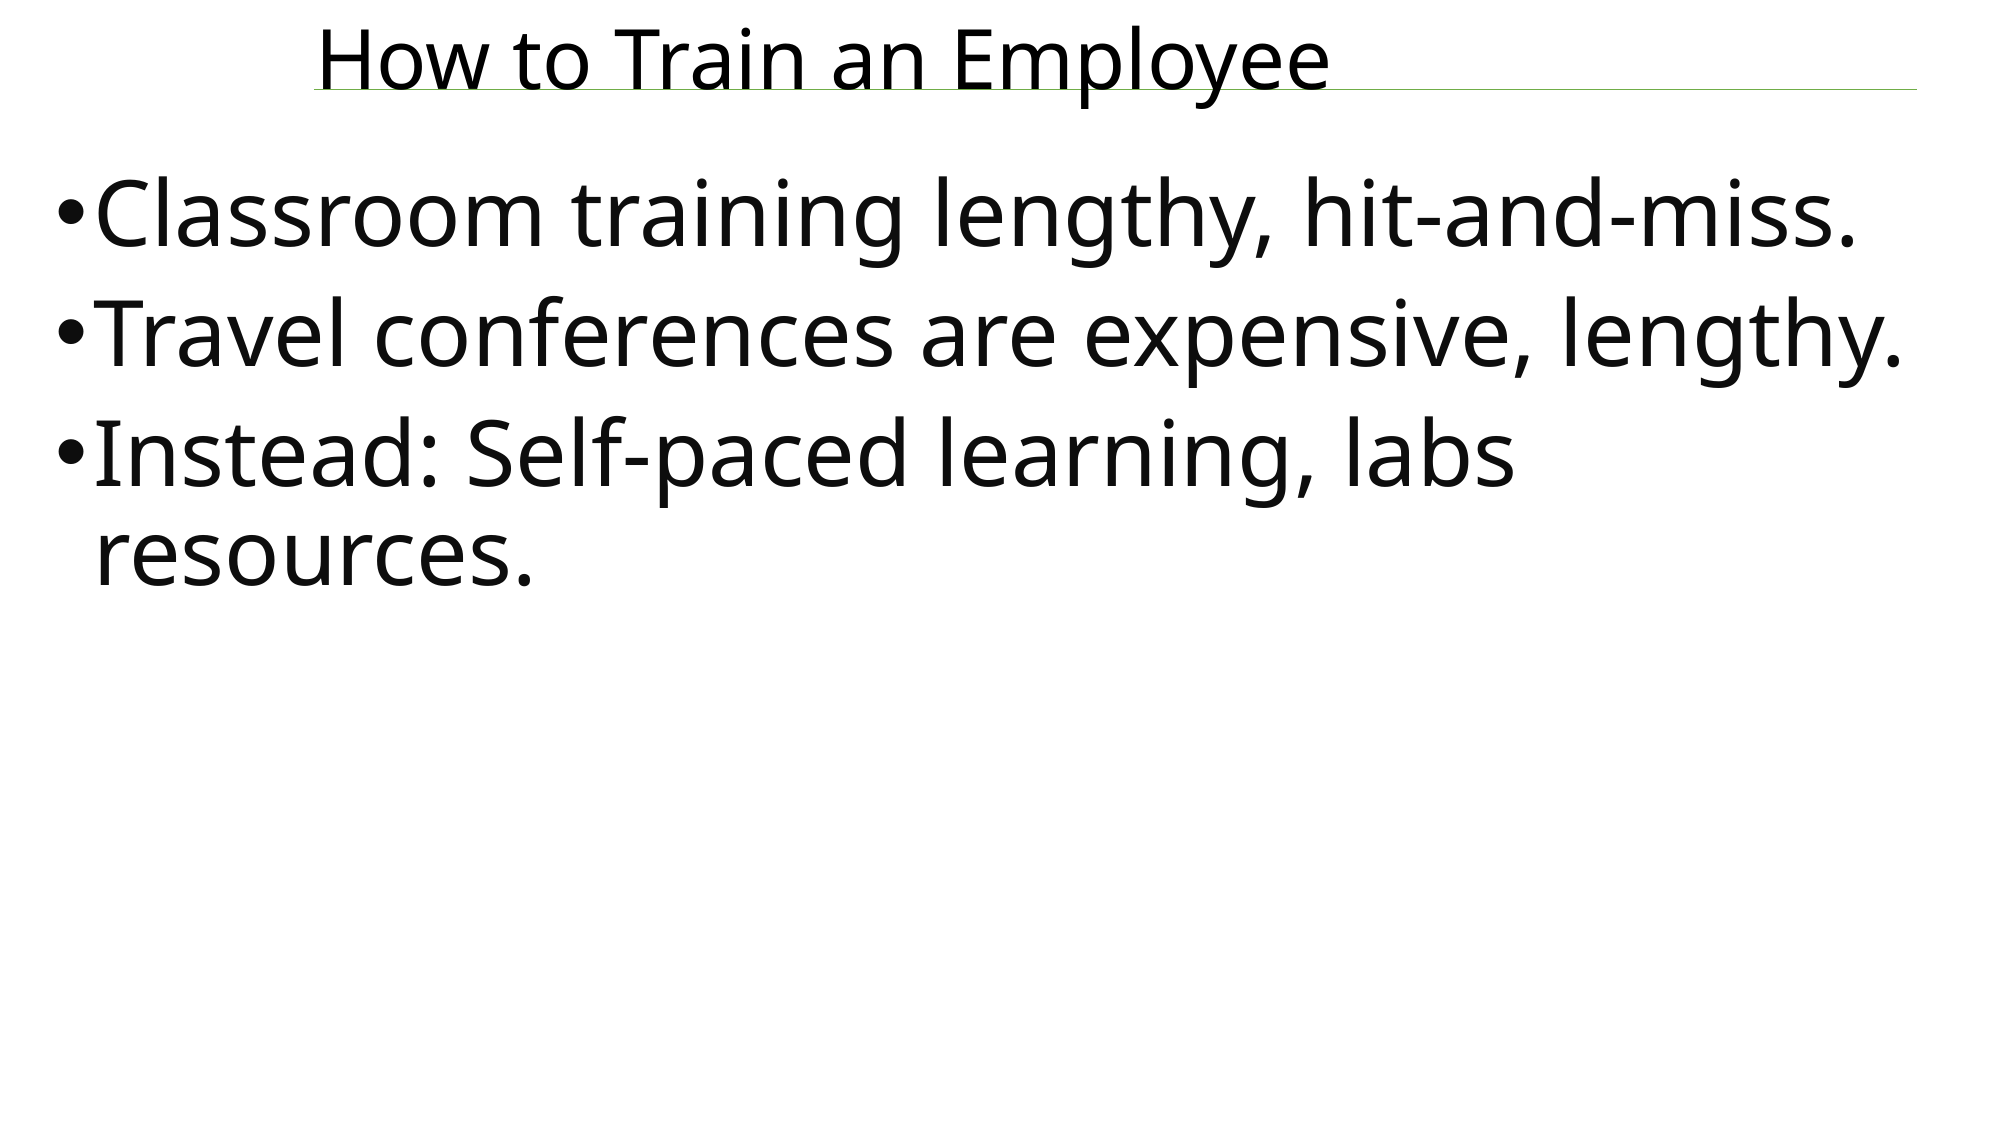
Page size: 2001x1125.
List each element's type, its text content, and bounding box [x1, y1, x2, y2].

title How to Train an Employee [300, 0, 1917, 125]
list Classroom training lengthy, hit-and-miss. Travel conferences are expensive, lengthy. Instead: Self-paced learning, labs resources. [40, 159, 1980, 1071]
